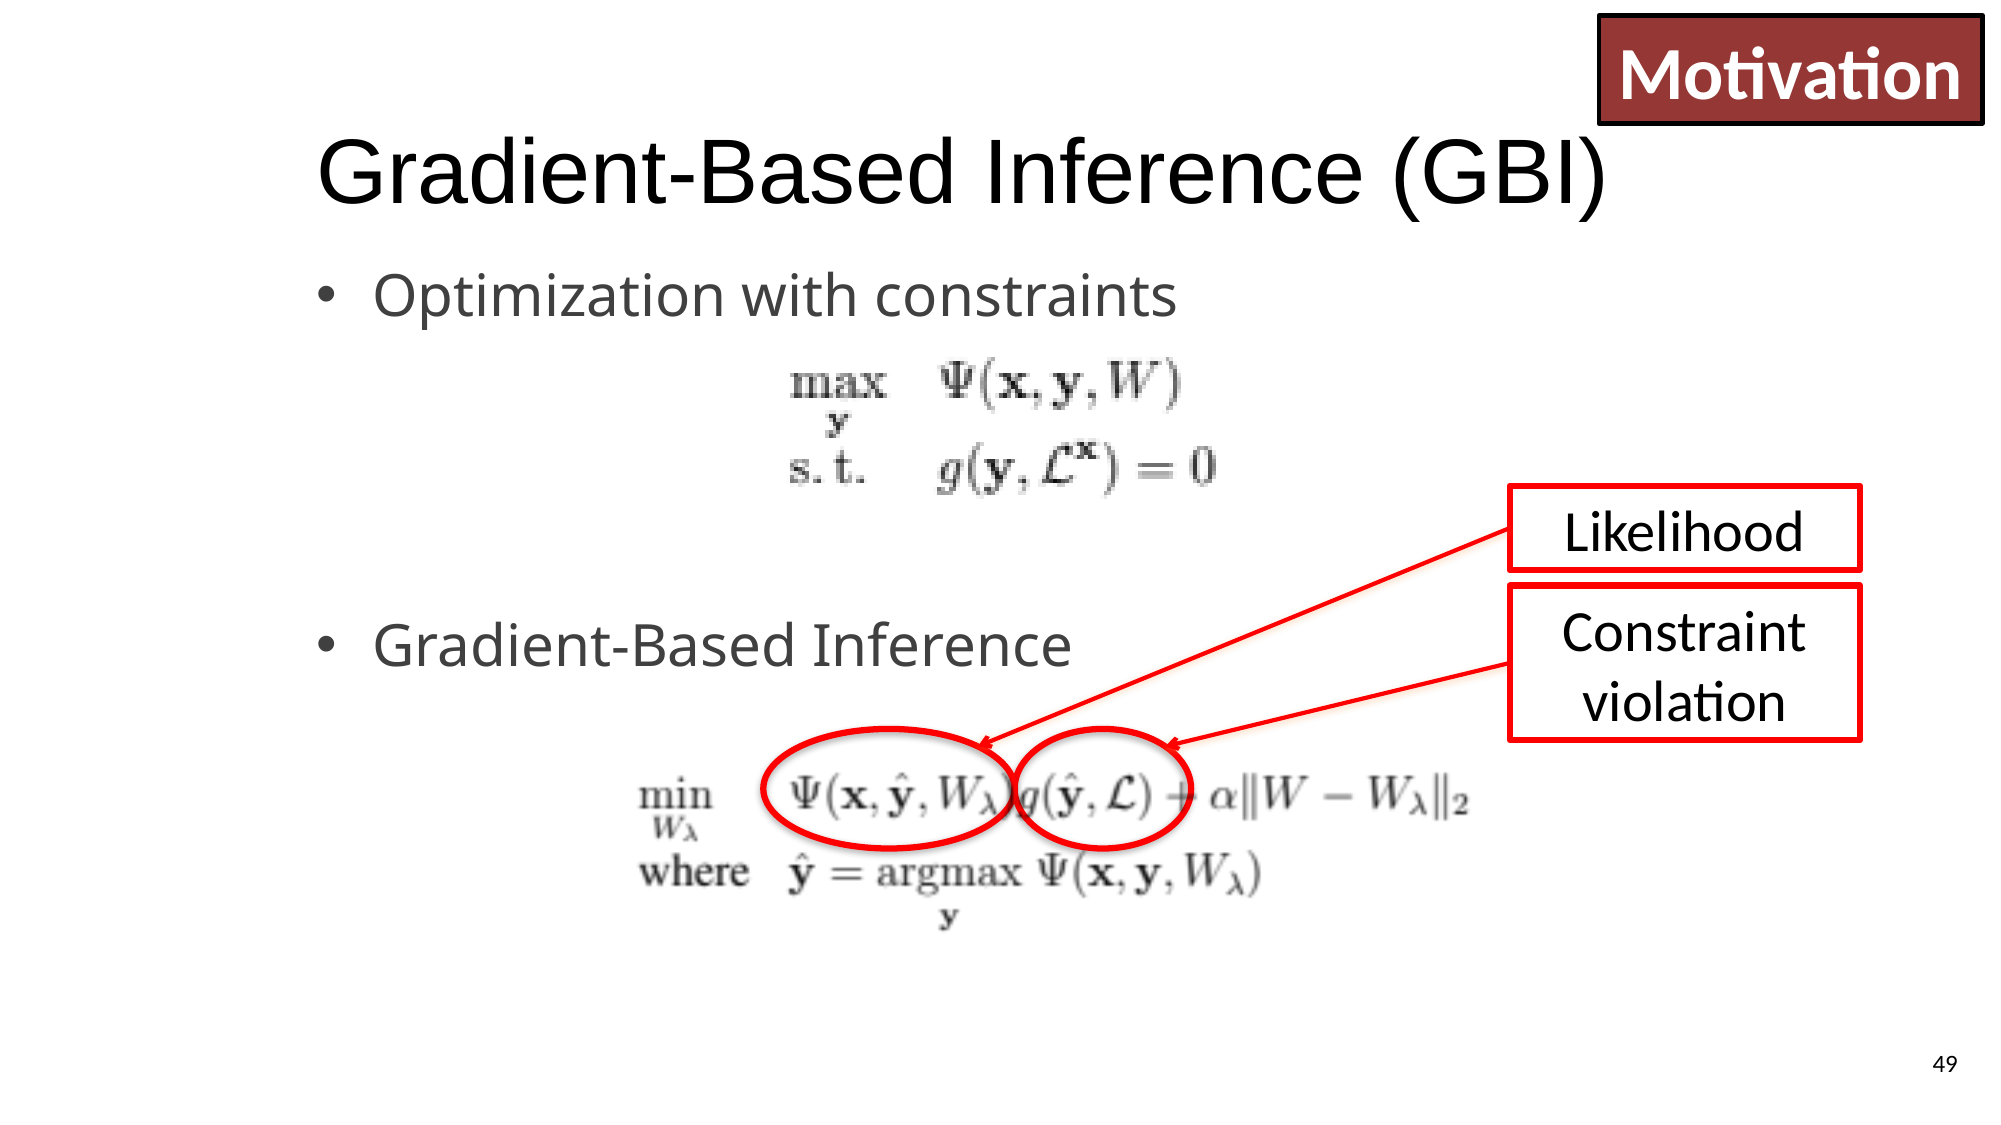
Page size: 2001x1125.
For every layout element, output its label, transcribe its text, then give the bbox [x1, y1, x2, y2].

slide_number 48 [1853, 1019, 1974, 1106]
text_box Constraint violation [1515, 585, 1860, 741]
list Optimization with constraints Gradient-Based Inference [301, 243, 1699, 991]
text_box [789, 728, 972, 751]
text_box Likelihood [1509, 485, 1860, 571]
picture [775, 341, 1225, 500]
text_box Motivation [1597, 13, 1985, 126]
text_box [977, 528, 1510, 747]
title Gradient-Based Inference (GBI) [301, 97, 1750, 223]
picture [592, 753, 1525, 941]
